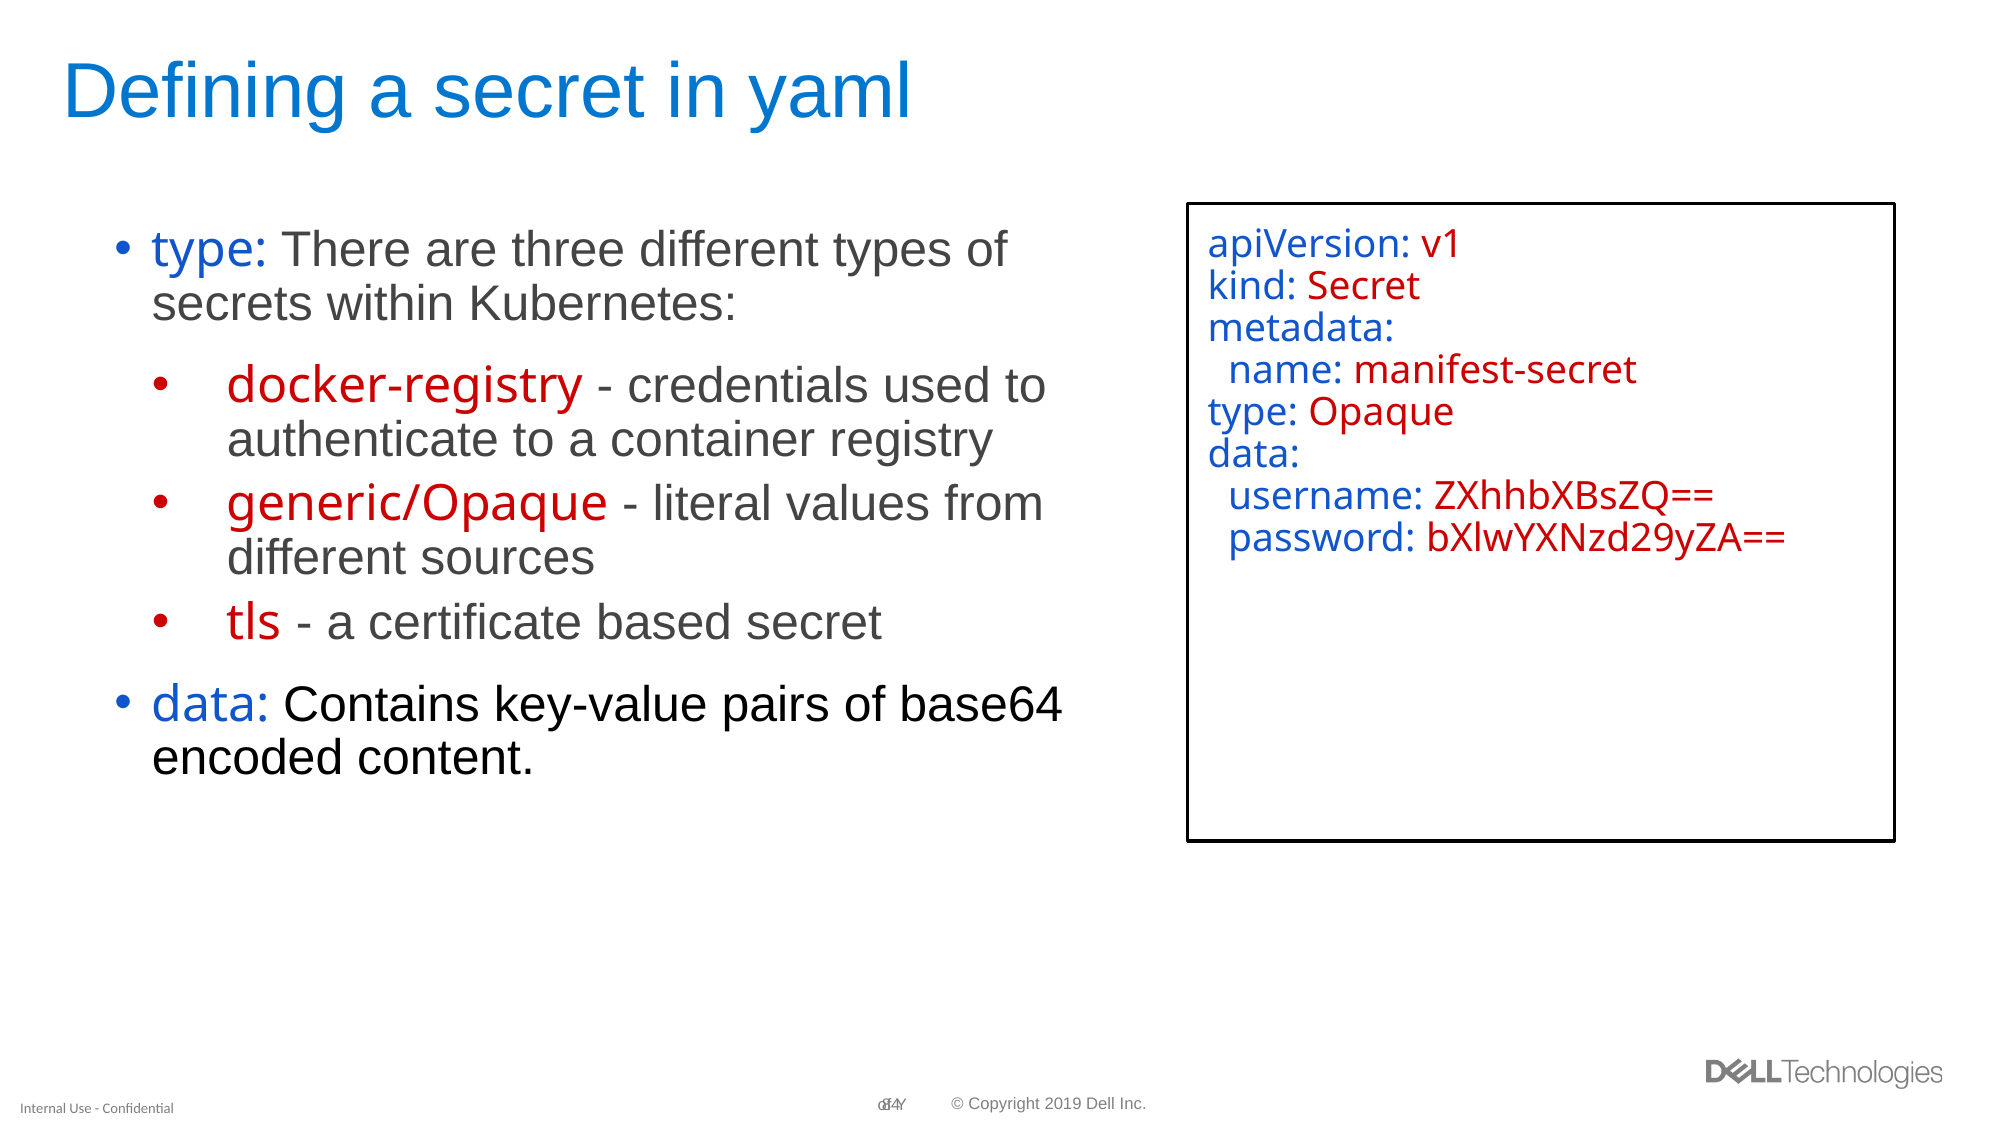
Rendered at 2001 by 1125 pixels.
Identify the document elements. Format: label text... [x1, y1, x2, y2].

text_box apiVersion: v1 kind: Secret metadata: name: manifest-secret type: Opaque data: username: ZXhhbXBsZQ== password: bXlwYXNzd29yZA== [1187, 203, 1895, 841]
picture [1706, 1058, 1943, 1089]
title Defining a secret in yaml [62, 50, 1938, 158]
text_box type: There are three different types of secrets within Kubernetes: docker-registry - credentials used to authenticate to a container registry generic/Opaque - literal values from different sources tls - a certificate based secret data: Contains key-value pairs of base64 encoded content. [94, 203, 1148, 1019]
